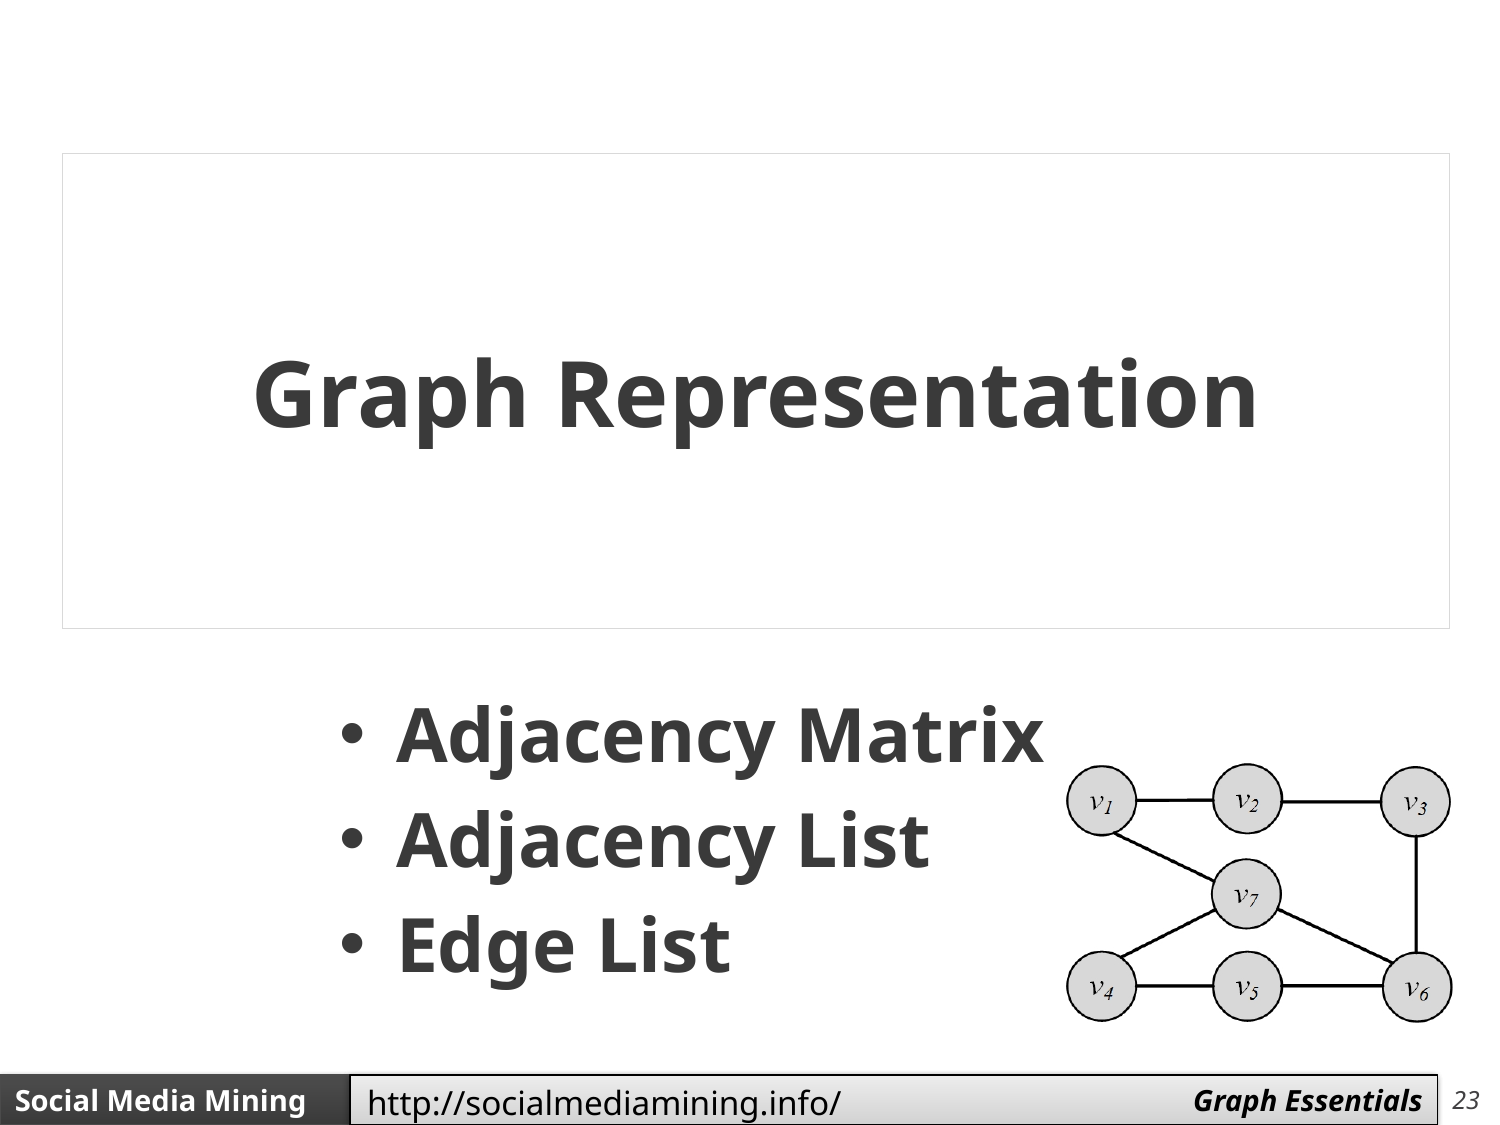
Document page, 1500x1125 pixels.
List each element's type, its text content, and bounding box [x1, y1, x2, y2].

picture [1064, 762, 1453, 1023]
title Graph Representation [62, 153, 1450, 629]
list Adjacency Matrix Adjacency List Edge List [324, 637, 1450, 1038]
